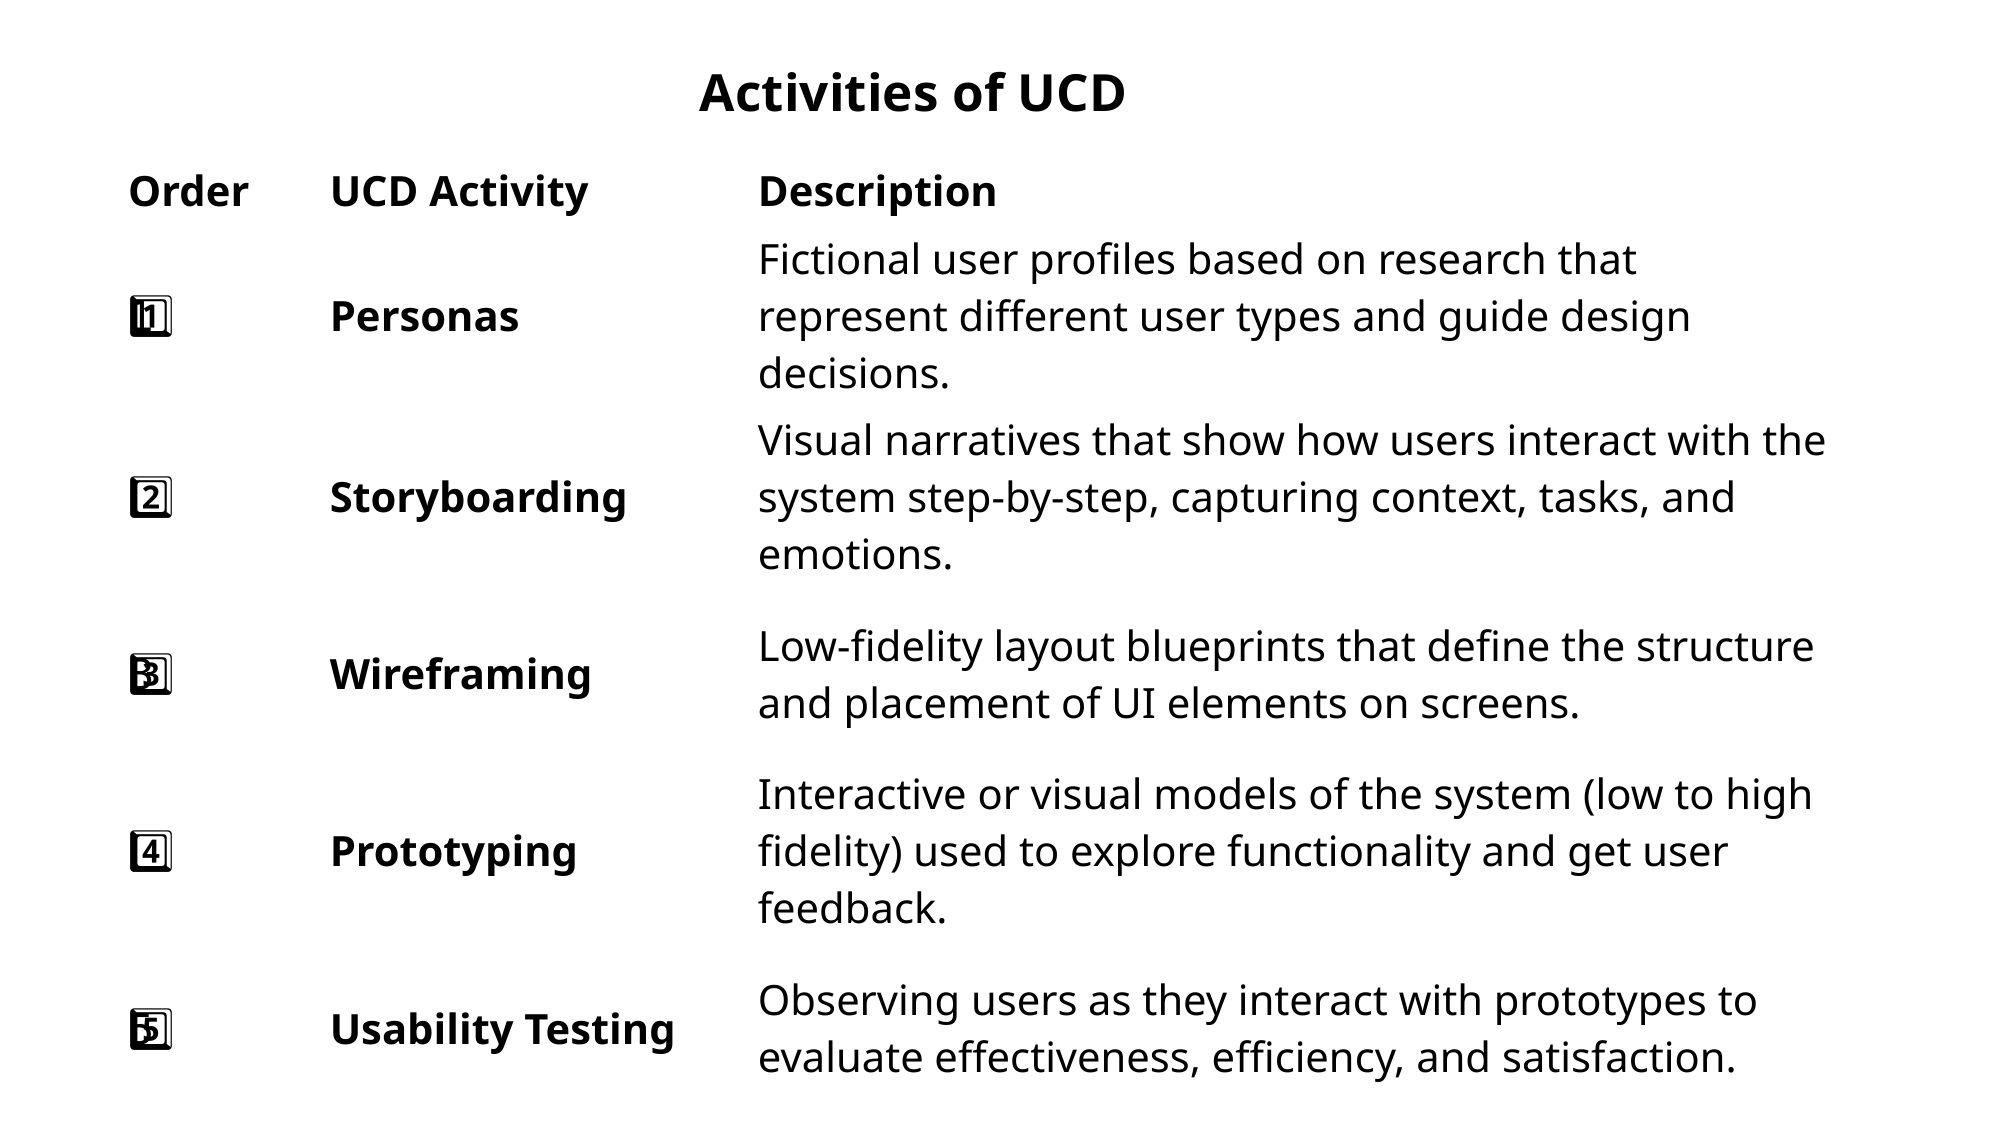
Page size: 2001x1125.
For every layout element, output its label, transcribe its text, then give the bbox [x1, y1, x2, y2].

table_header UCD Activity [320, 157, 748, 224]
table_cell 4️⃣ [118, 760, 320, 941]
table_cell 1️⃣ [118, 224, 320, 405]
table_cell Usability Testing [320, 941, 748, 1114]
table_header Order [118, 157, 320, 224]
table_cell Low-fidelity layout blueprints that define the structure and placement of UI elements on screens. [748, 587, 1843, 760]
table_cell 2️⃣ [118, 405, 320, 587]
title Activities of UCD [51, 59, 1777, 131]
table_cell Personas [320, 224, 748, 405]
table_cell Wireframing [320, 587, 748, 760]
table_cell Visual narratives that show how users interact with the system step-by-step, capturing context, tasks, and emotions. [748, 405, 1843, 587]
table_cell 5️⃣ [118, 941, 320, 1114]
table_cell Interactive or visual models of the system (low to high fidelity) used to explore functionality and get user feedback. [748, 760, 1843, 941]
table_cell Storyboarding [320, 405, 748, 587]
table_header Description [748, 157, 1843, 224]
table_cell 3️⃣ [118, 587, 320, 760]
table_cell Fictional user profiles based on research that represent different user types and guide design decisions. [748, 224, 1843, 405]
table_cell Observing users as they interact with prototypes to evaluate effectiveness, efficiency, and satisfaction. [748, 941, 1843, 1114]
table_cell Prototyping [320, 760, 748, 941]
